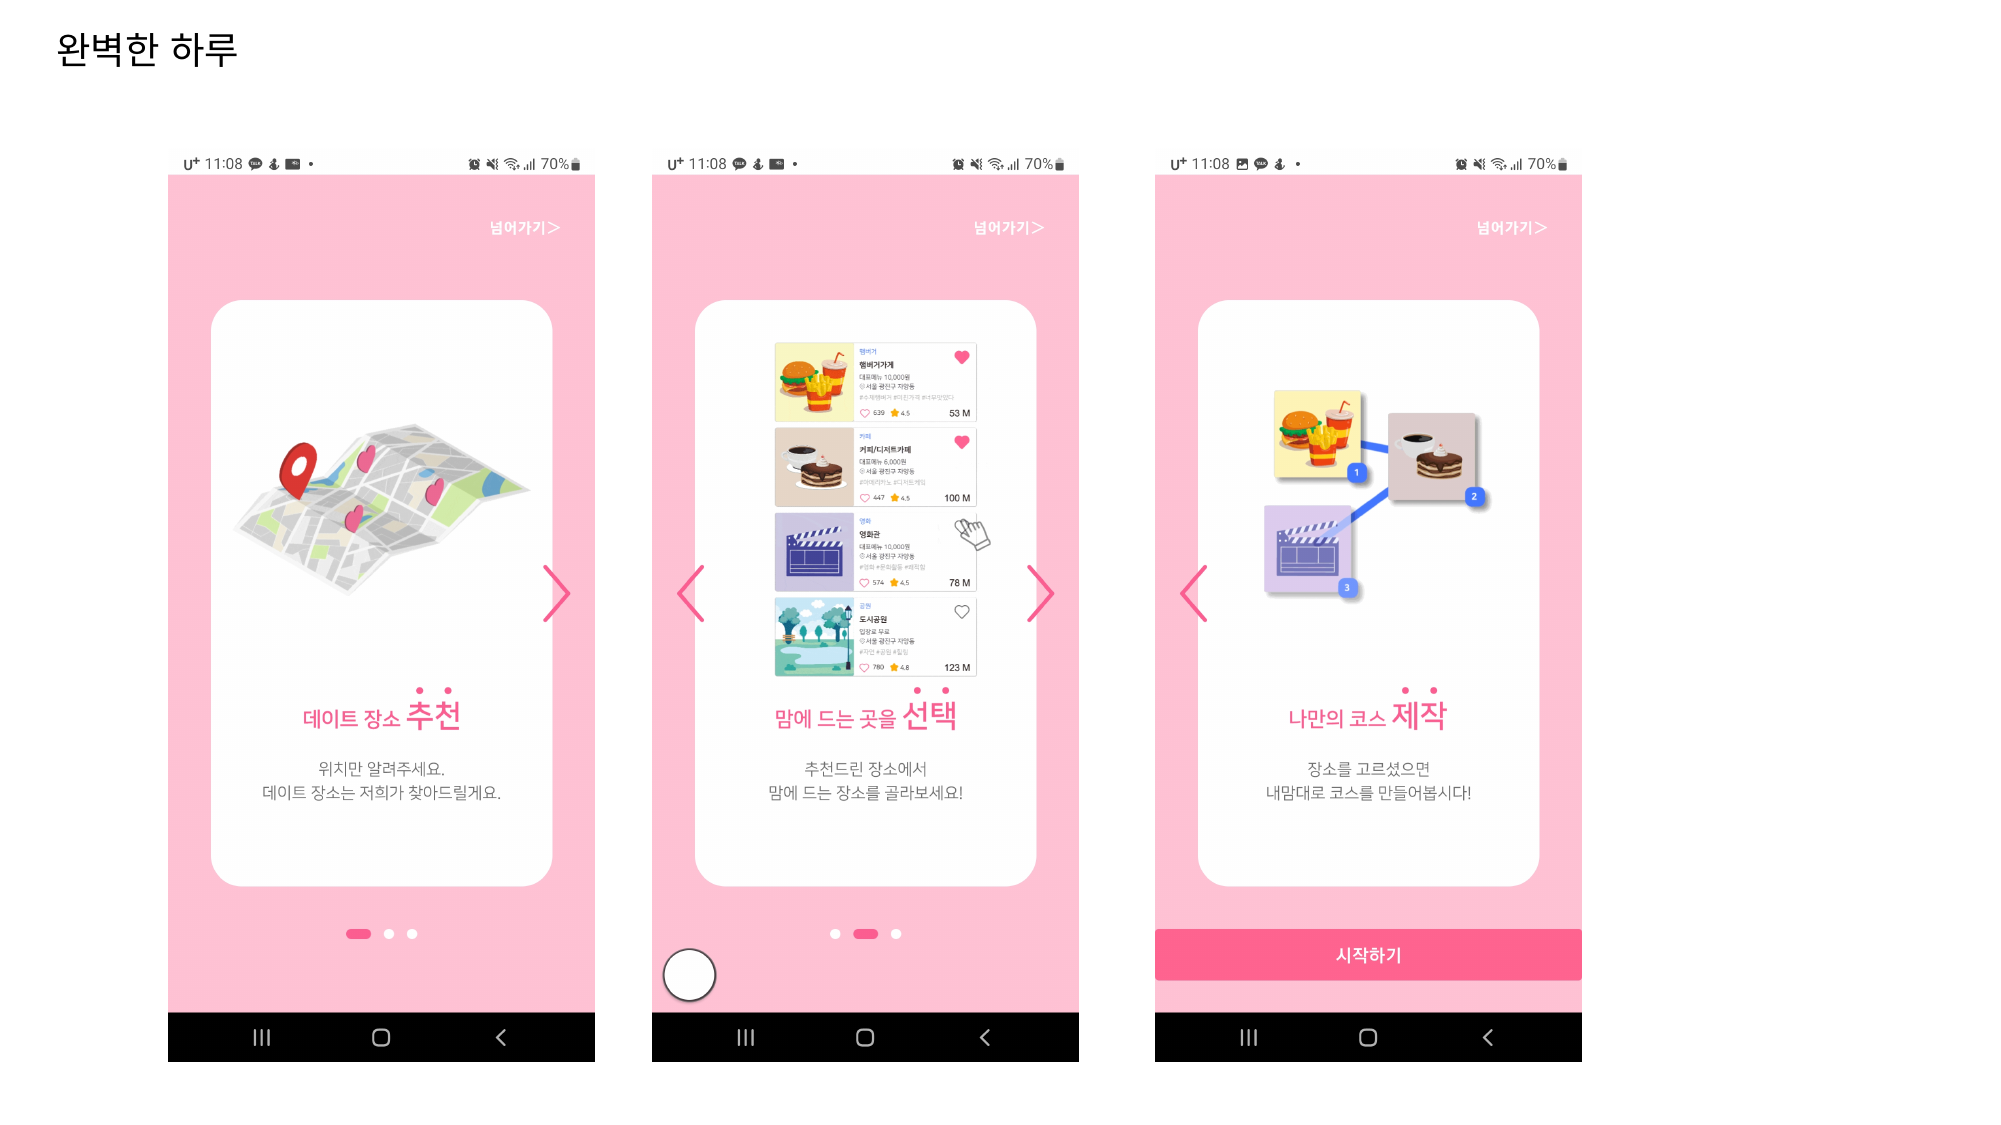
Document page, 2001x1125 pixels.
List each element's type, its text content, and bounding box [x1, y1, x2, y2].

picture [652, 148, 1079, 1062]
picture [1155, 148, 1582, 1062]
text_box 완벽한 하루 [41, 19, 255, 79]
picture [168, 148, 595, 1062]
